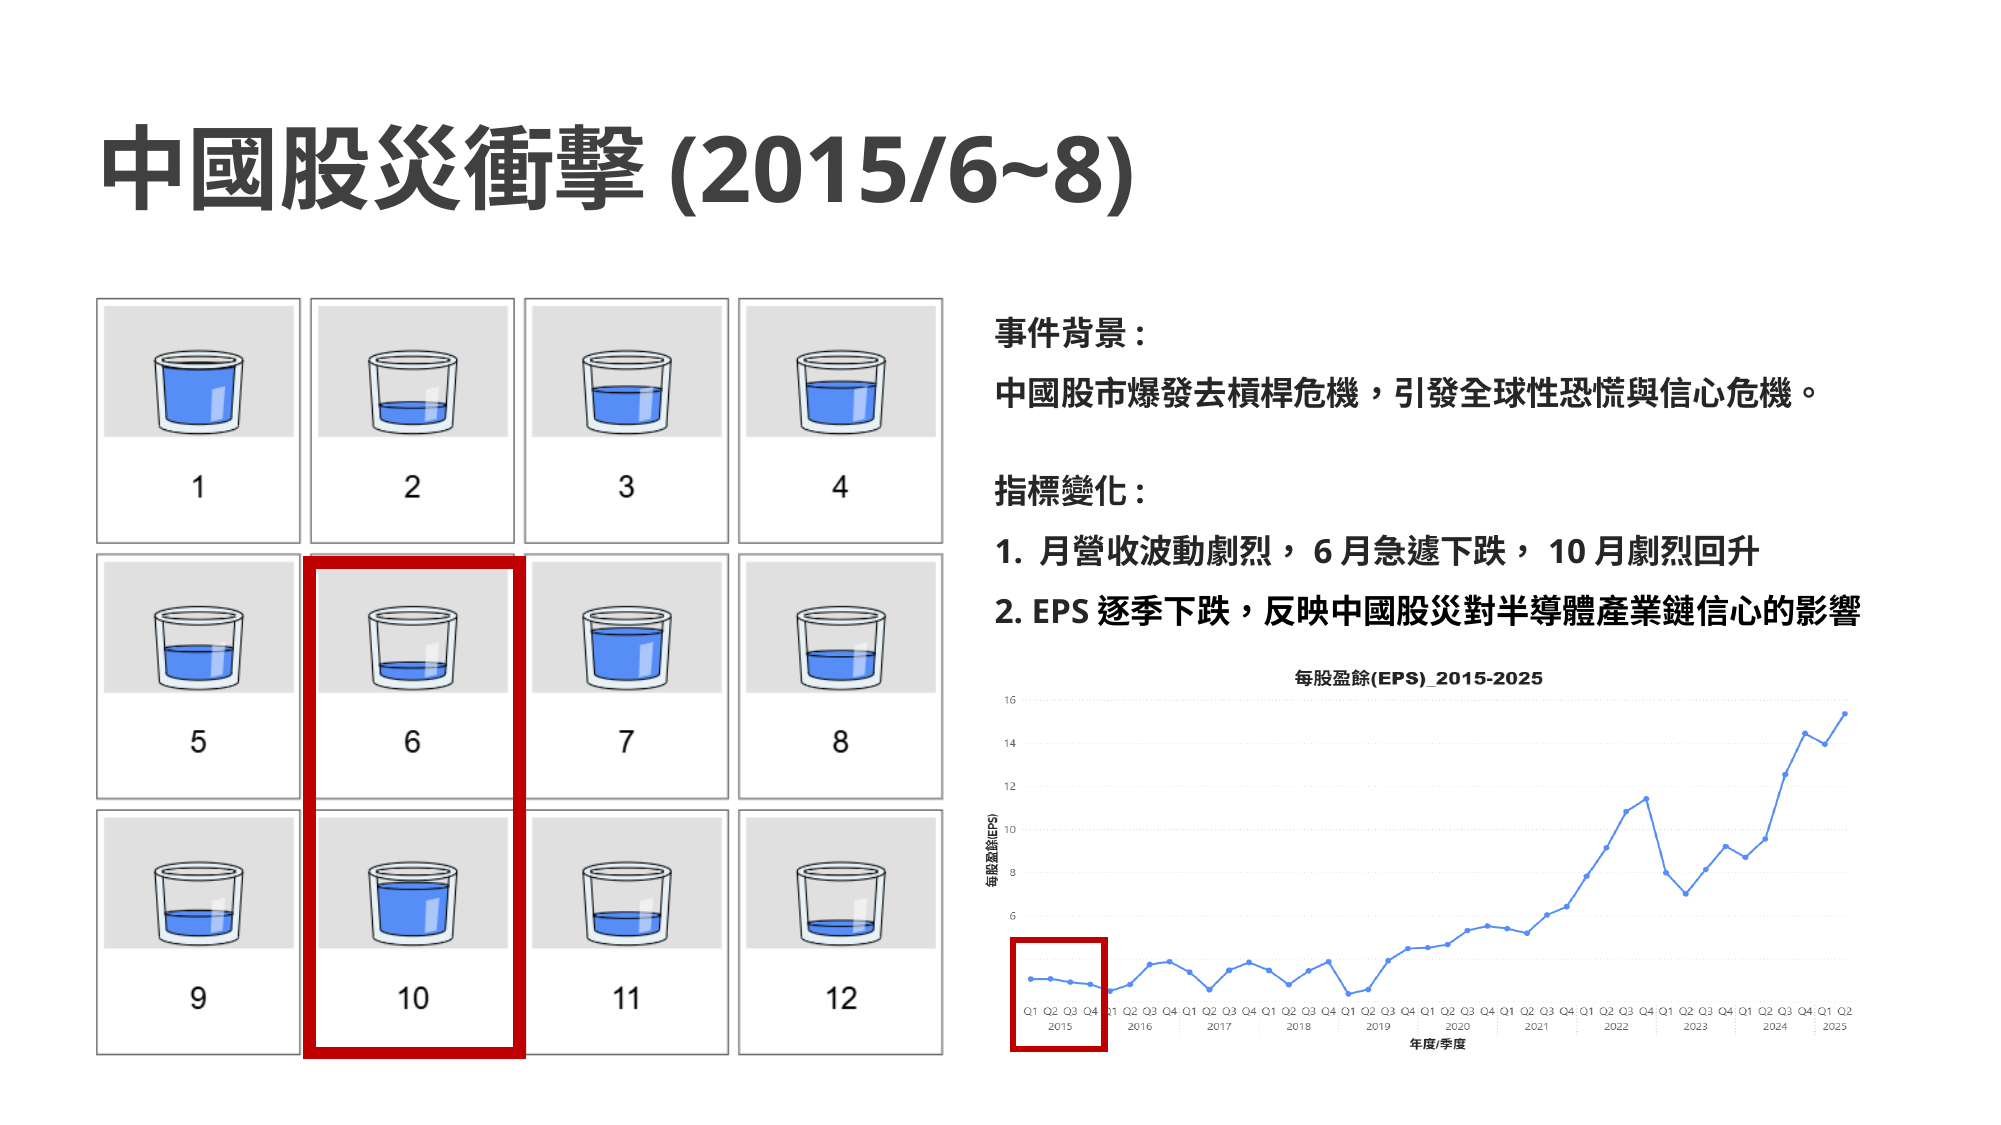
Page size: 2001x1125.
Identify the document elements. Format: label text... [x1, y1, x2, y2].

picture [81, 281, 959, 1066]
text_box 指標變化: 1. 月營收波動劇烈，6月急遽下跌，10月劇烈回升 2. EPS逐季下跌，反映中國股災對半導體產業鏈信心的影響 [979, 480, 2000, 757]
text_box 事件背景: 中國股市爆發去槓桿危機，引發全球性恐慌與信心危機。 [979, 284, 2000, 480]
title 中國股災衝擊(2015/6~8) [81, 64, 1807, 282]
picture [982, 661, 1860, 1054]
